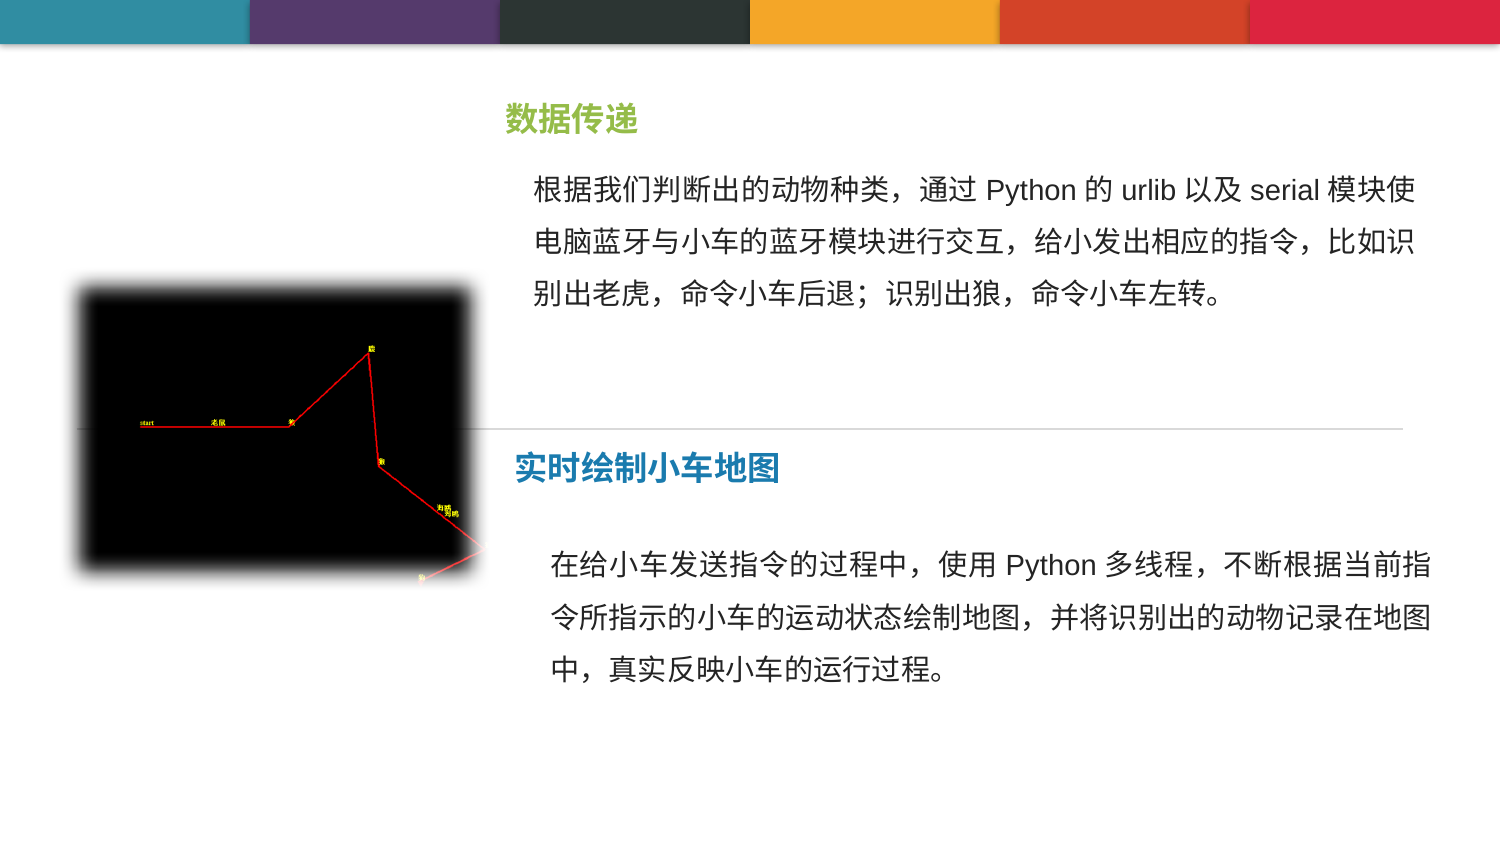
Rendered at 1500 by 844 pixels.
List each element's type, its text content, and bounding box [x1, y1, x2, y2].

text_box 在给小车发送指令的过程中，使用Python多线程，不断根据当前指令所指示的小车的运动状态绘制地图，并将识别出的动物记录在地图中，真实反映小车的运行过程。 [534, 521, 1447, 694]
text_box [0, 0, 1500, 45]
picture [58, 266, 491, 592]
text_box 实时绘制小车地图 [500, 439, 803, 494]
text_box 数据传递 [490, 90, 946, 146]
text_box 根据我们判断出的动物种类，通过Python的urlib以及serial模块使电脑蓝牙与小车的蓝牙模块进行交互，给小发出相应的指令，比如识别出老虎，命令小车后退；识别出狼，命令小车左转。 [517, 145, 1431, 318]
